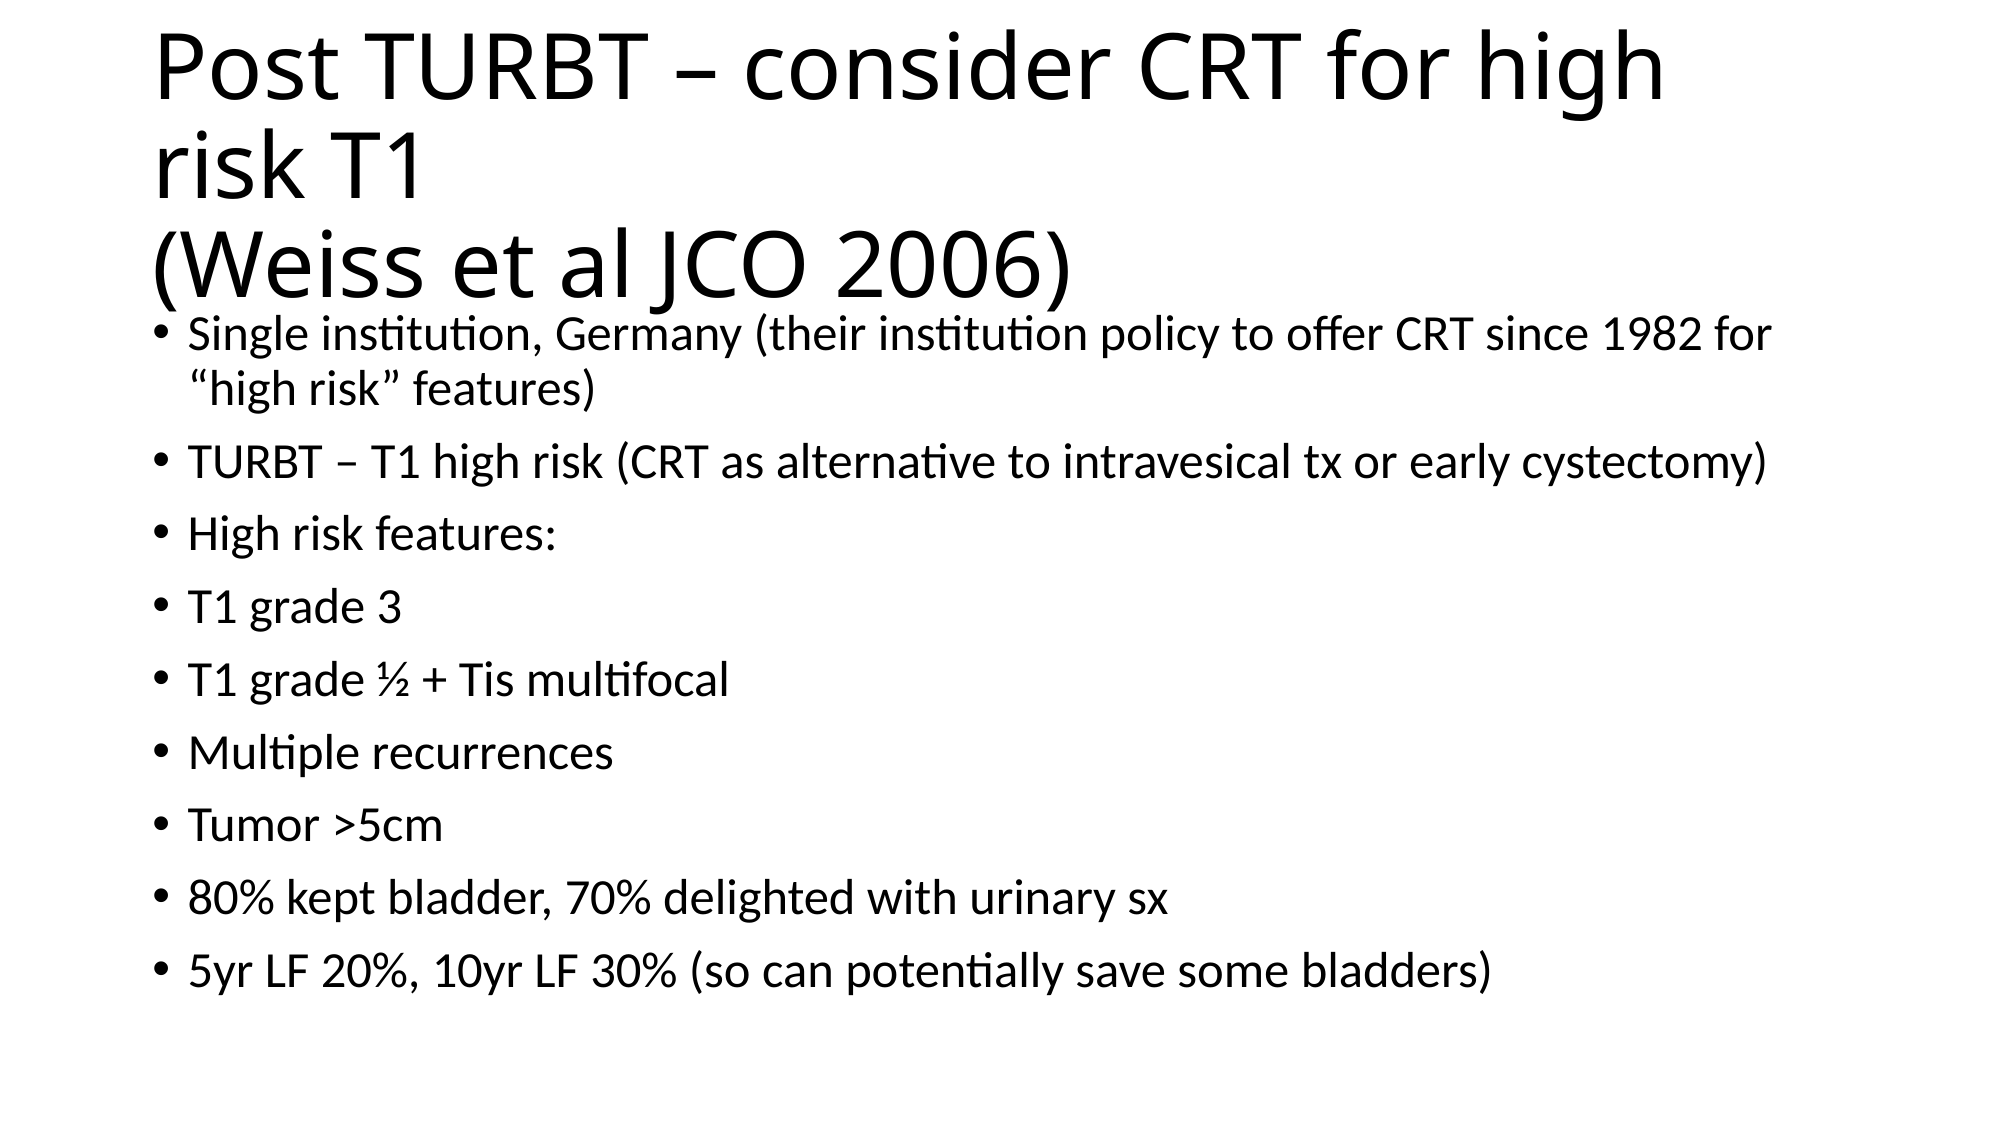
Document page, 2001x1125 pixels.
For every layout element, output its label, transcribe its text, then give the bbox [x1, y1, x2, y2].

title Post TURBT – consider CRT for high risk T1 (Weiss et al JCO 2006) [137, 59, 1863, 278]
list Single institution, Germany (their institution policy to offer CRT since 1982 for “high risk” features) TURBT – T1 high risk (CRT as alternative to intravesical tx or early cystectomy) High risk features: T1 grade 3 T1 grade ½ + Tis multifocal Multiple recurrences Tumor >5cm 80% kept bladder, 70% delighted with urinary sx 5yr LF 20%, 10yr LF 30% (so can potentially save some bladders) [137, 299, 1863, 1014]
